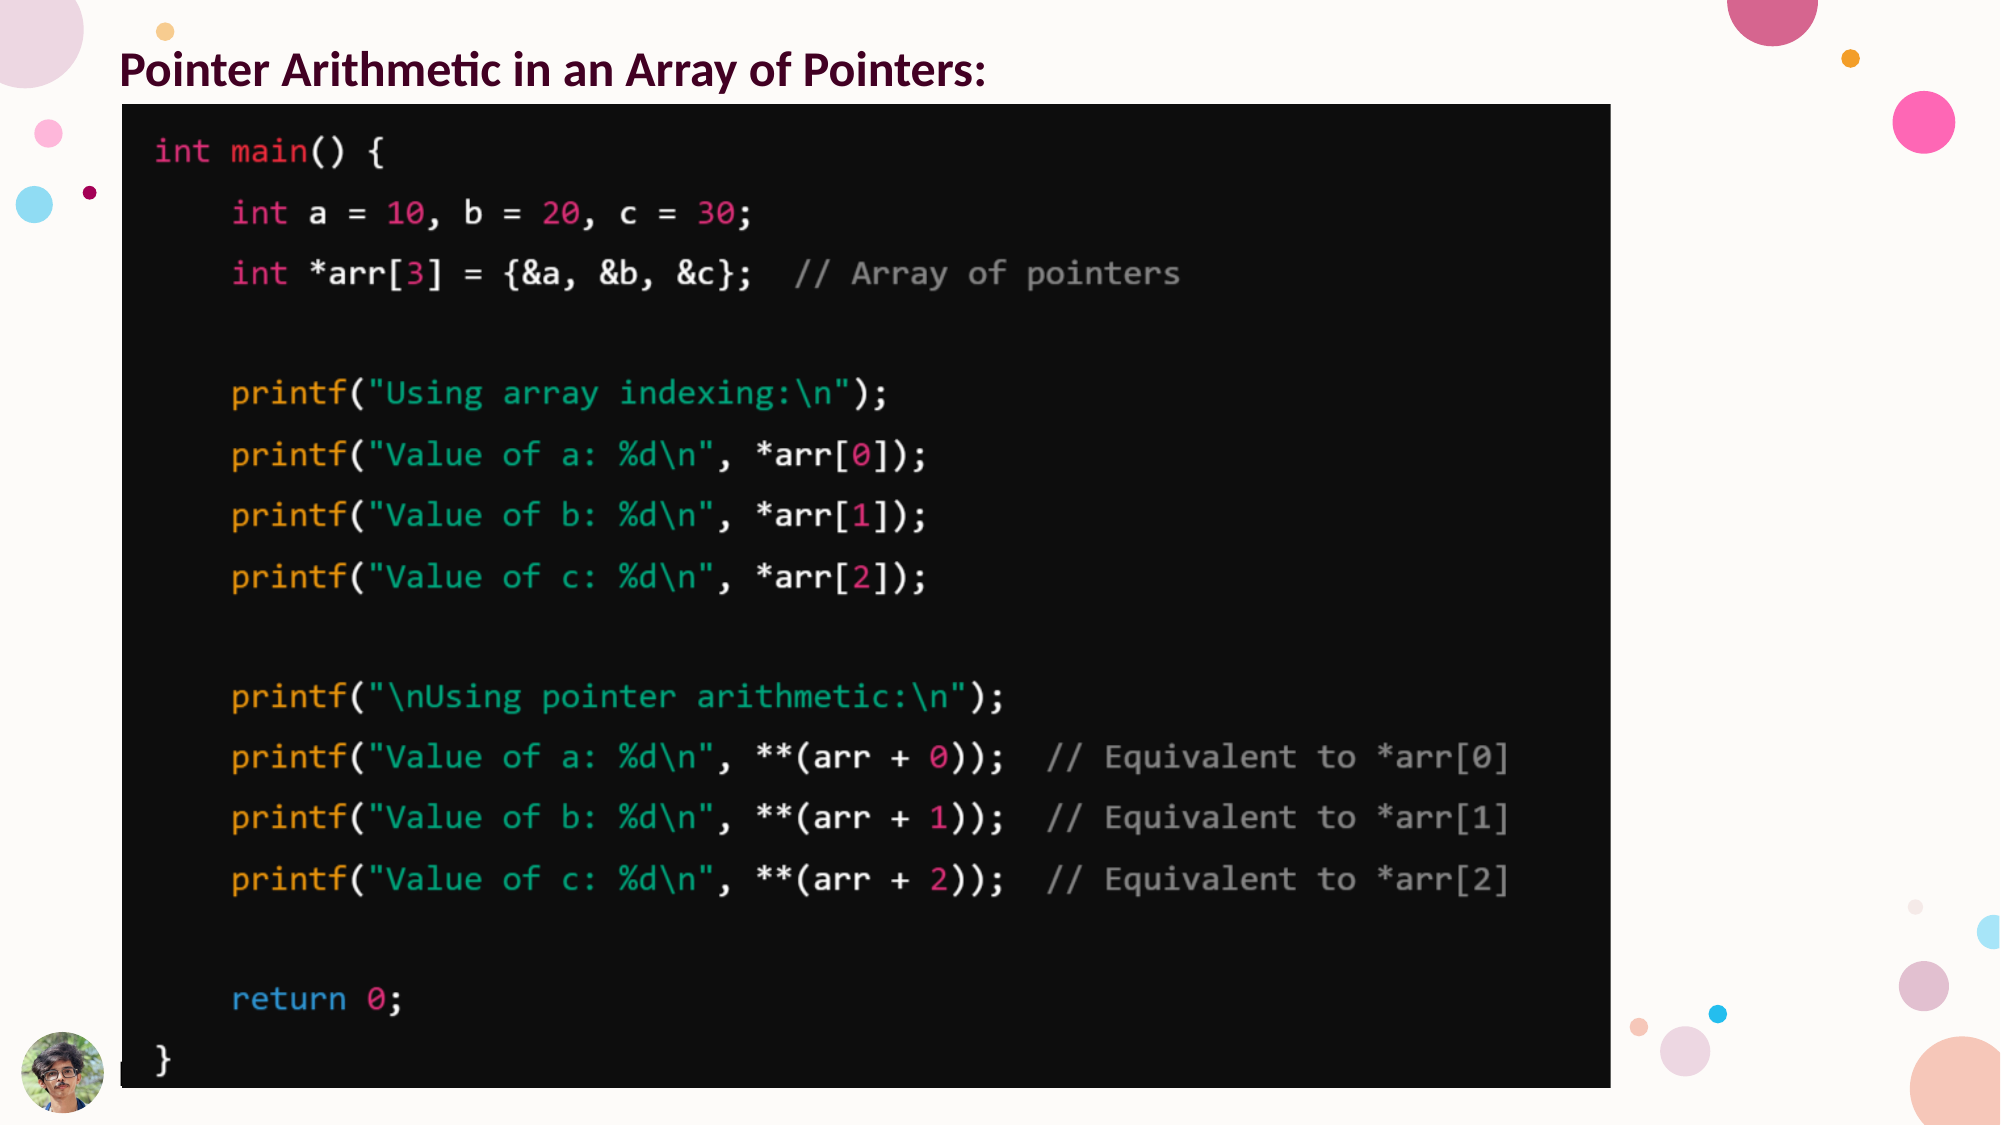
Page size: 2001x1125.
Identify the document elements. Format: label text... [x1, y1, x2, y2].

picture [122, 104, 1611, 1088]
picture [21, 1031, 104, 1114]
list Pointer Arithmetic in an Array of Pointers: [104, 35, 1853, 937]
